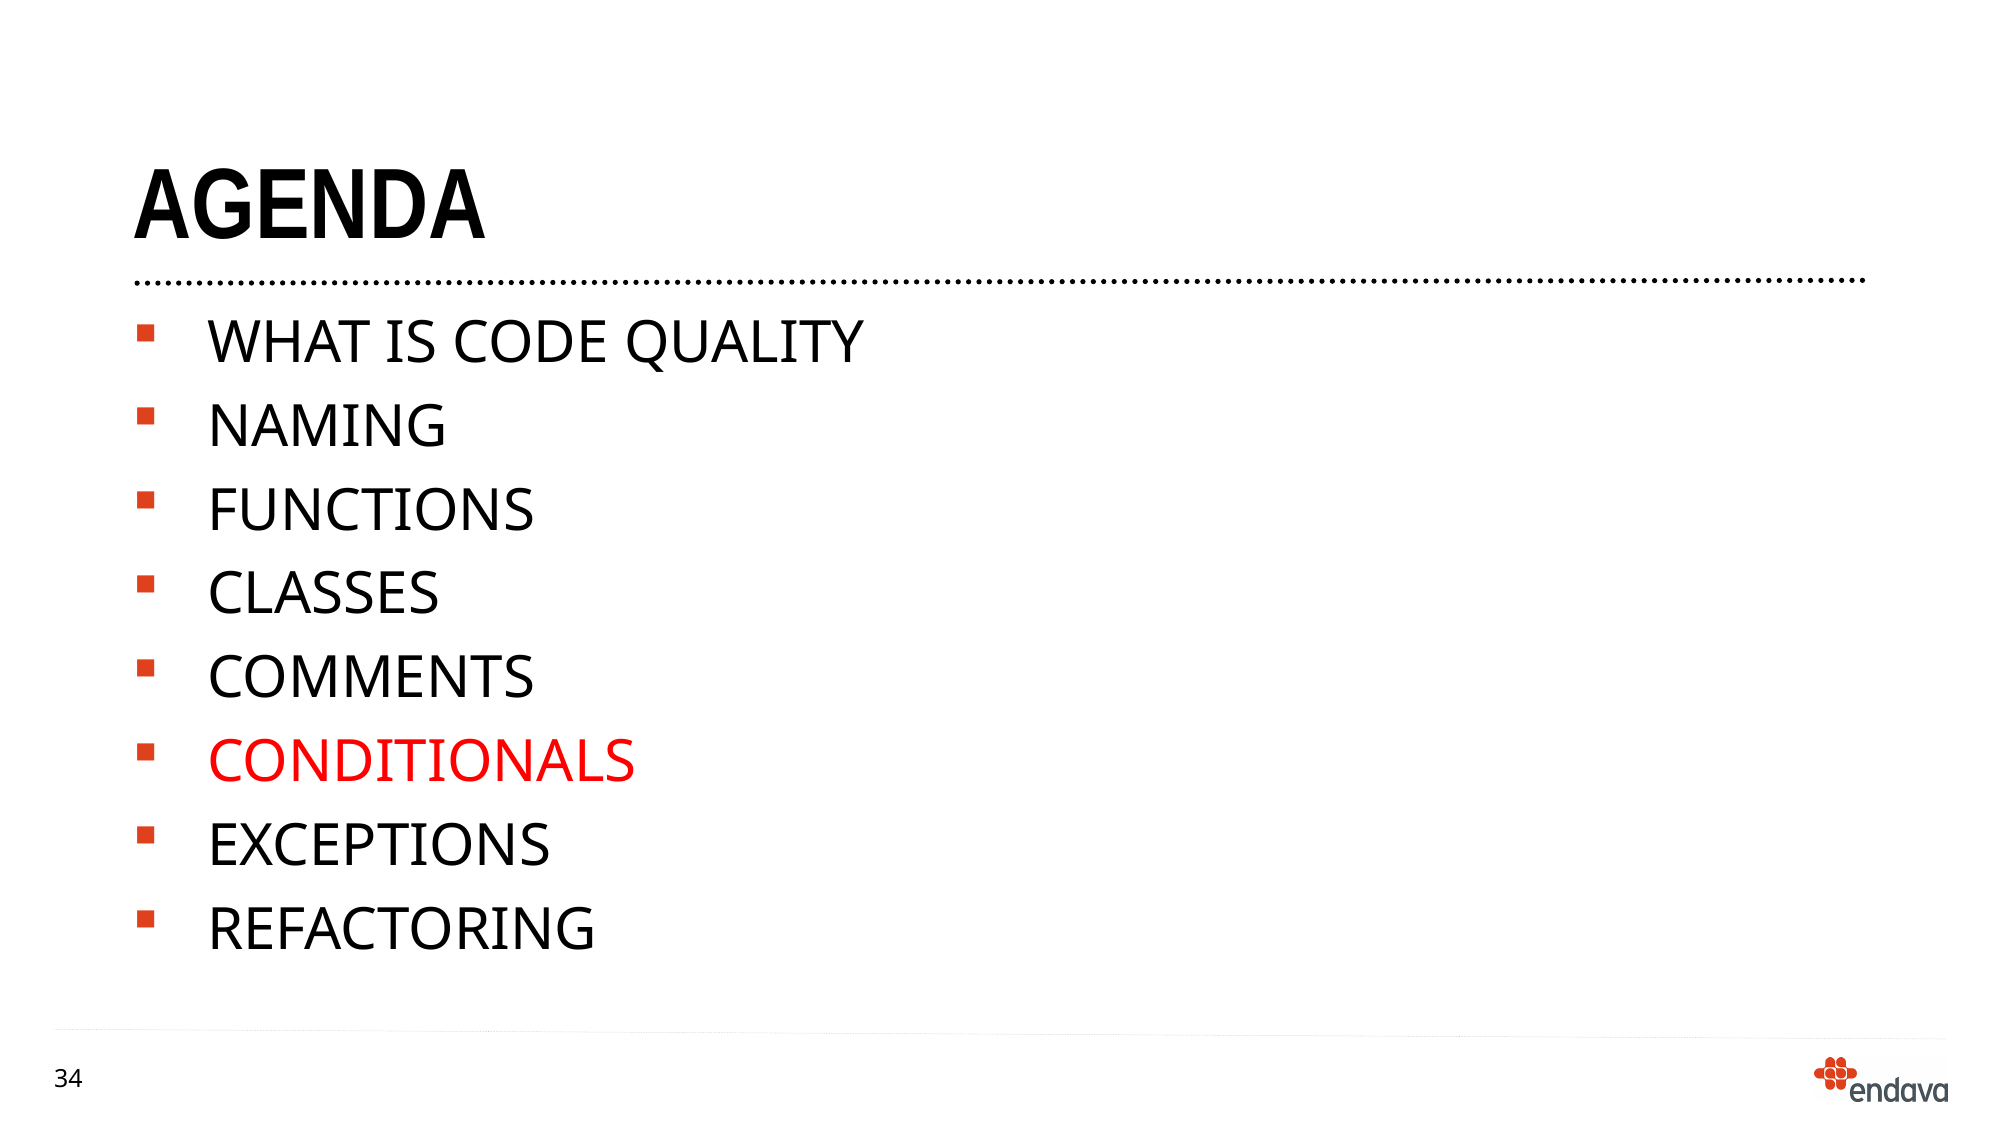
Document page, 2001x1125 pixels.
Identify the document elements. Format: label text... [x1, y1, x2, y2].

title agenda [132, 163, 819, 272]
list What is code quality NAMING Functions Classes COMMENTS CONDITIONALS Exceptions REFACTORING [132, 304, 1717, 1078]
picture [1814, 1057, 1948, 1102]
